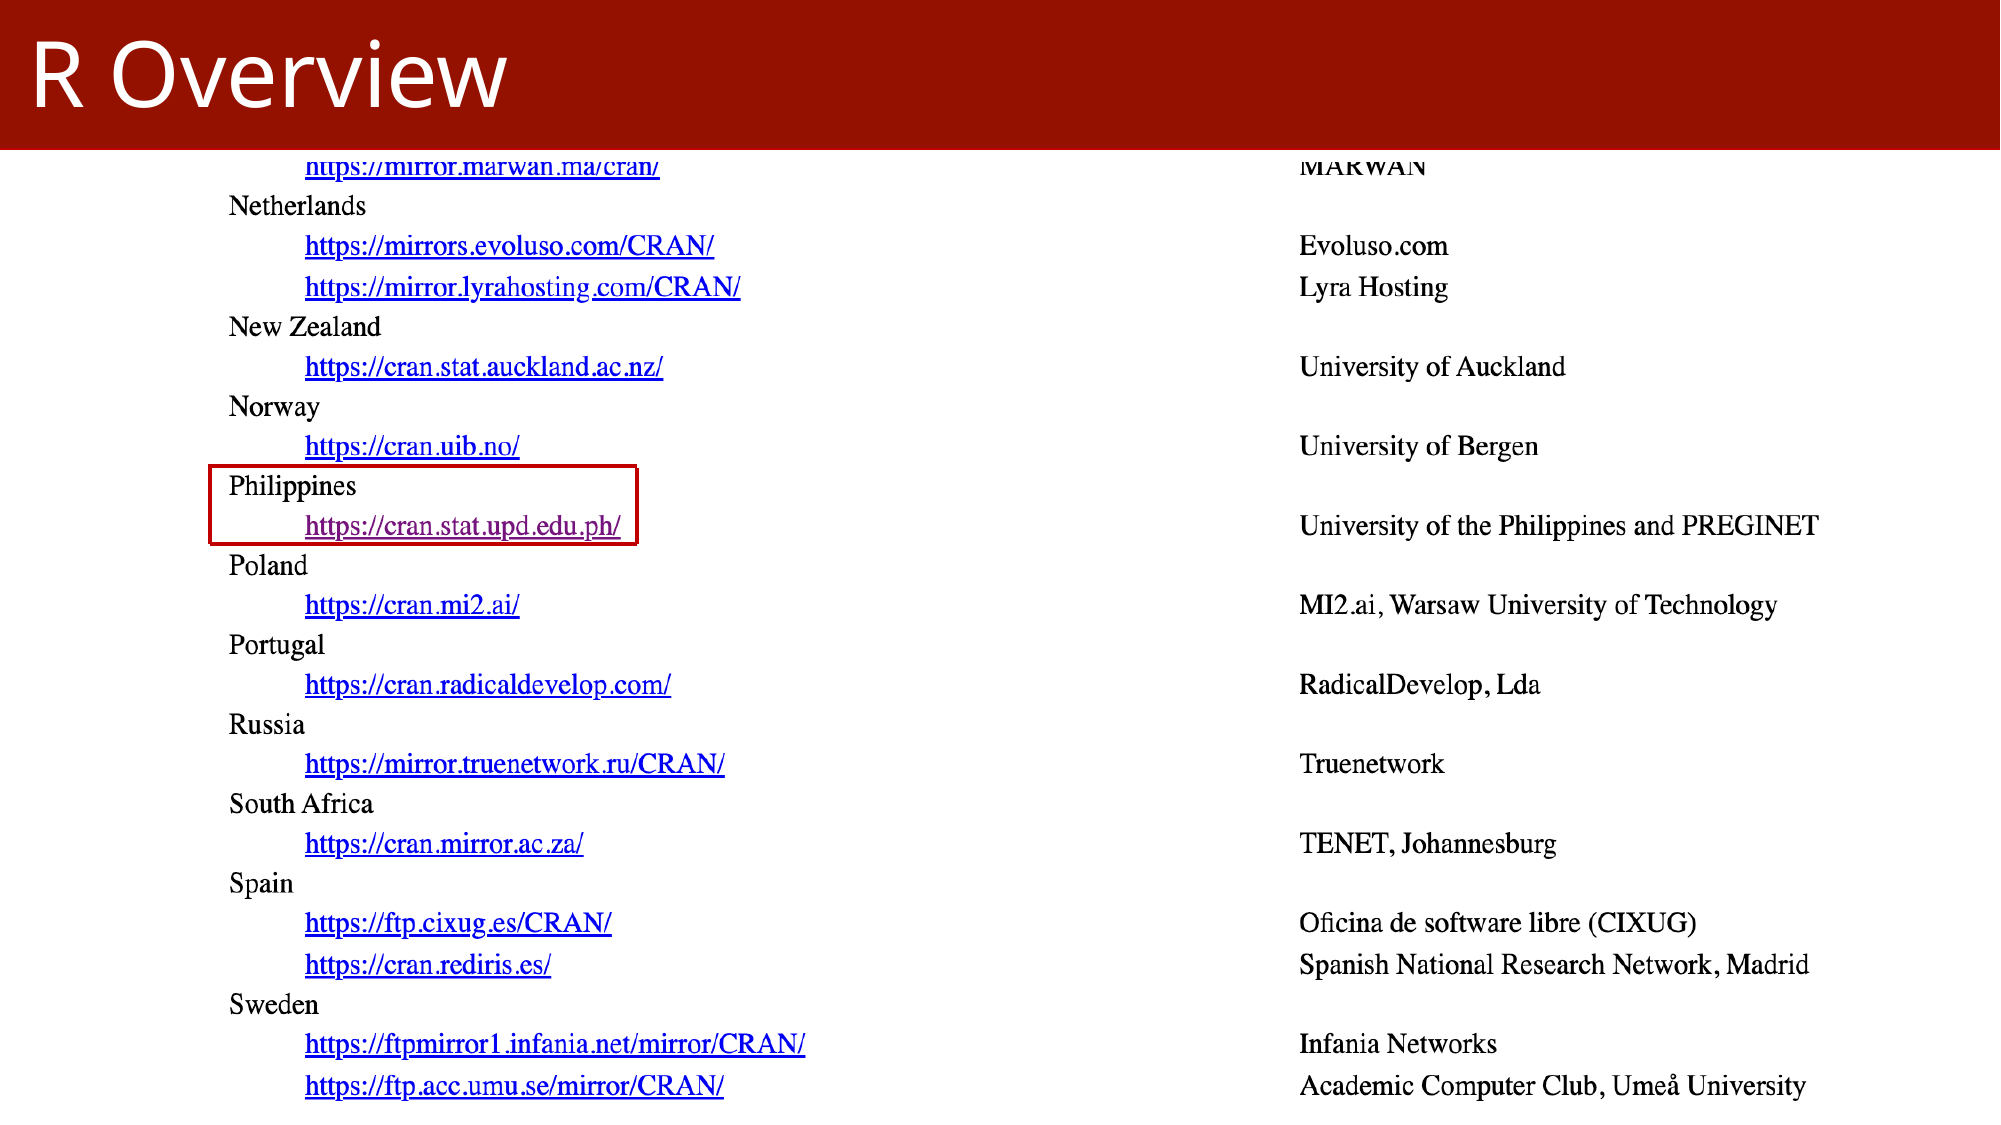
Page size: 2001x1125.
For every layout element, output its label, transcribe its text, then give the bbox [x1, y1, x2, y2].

text_box R Overview [13, 8, 1158, 134]
picture [225, 162, 1830, 1112]
text_box [0, 0, 2000, 150]
